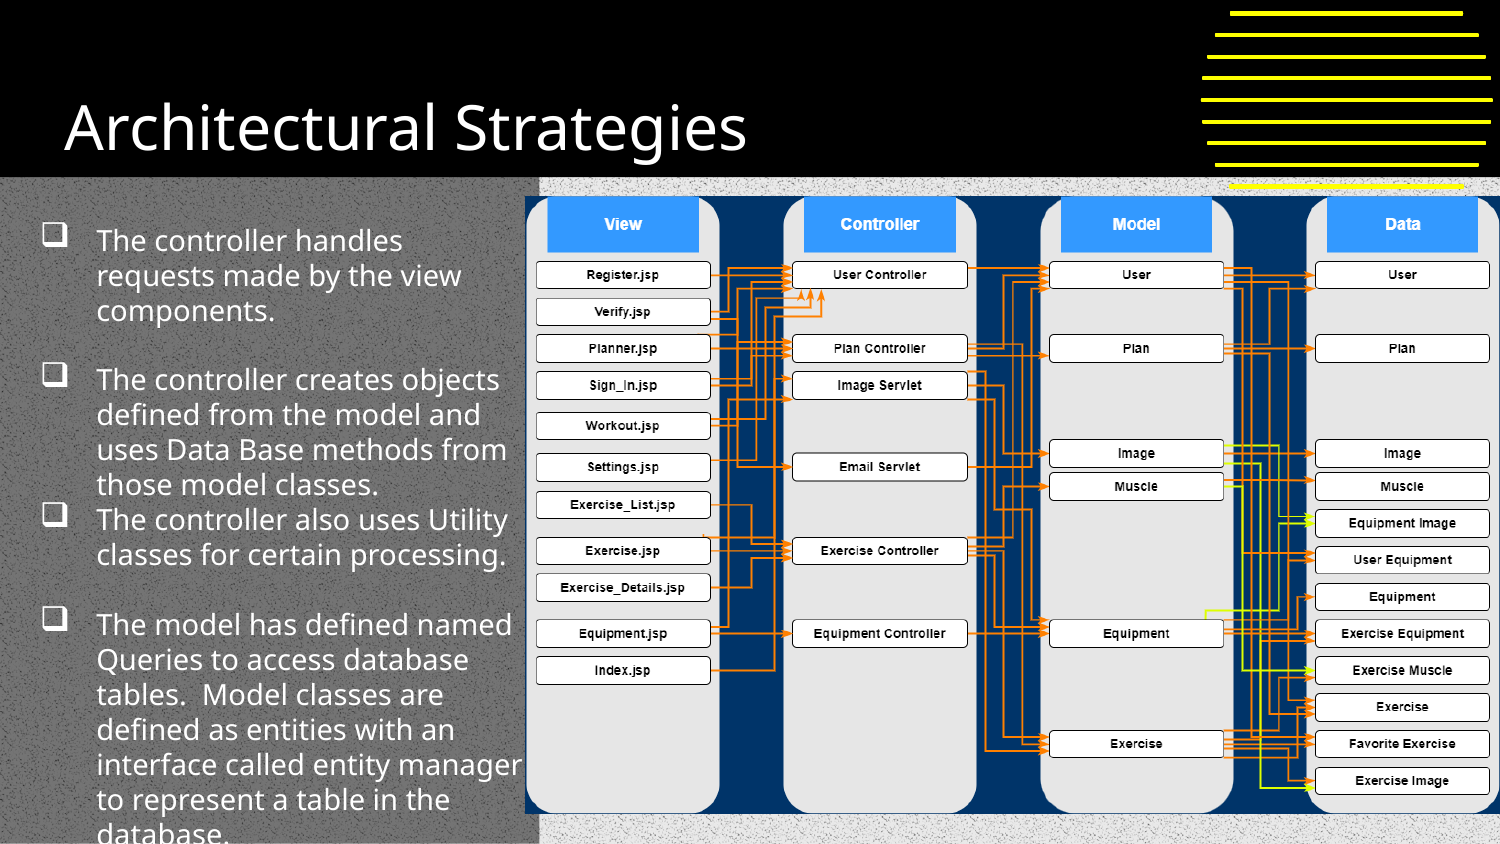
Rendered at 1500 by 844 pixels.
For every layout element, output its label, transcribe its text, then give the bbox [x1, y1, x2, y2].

picture [524, 178, 1500, 844]
list The controller handles requests made by the view components. The controller creates objects defined from the model and uses Data Base methods from those model classes. The controller also uses Utility classes for certain processing. The model has defined named Queries to access database tables. Model classes are defined as entities with an interface called entity manager to represent a table in the database. [0, 166, 540, 844]
title Architectural Strategies [49, 72, 1314, 167]
